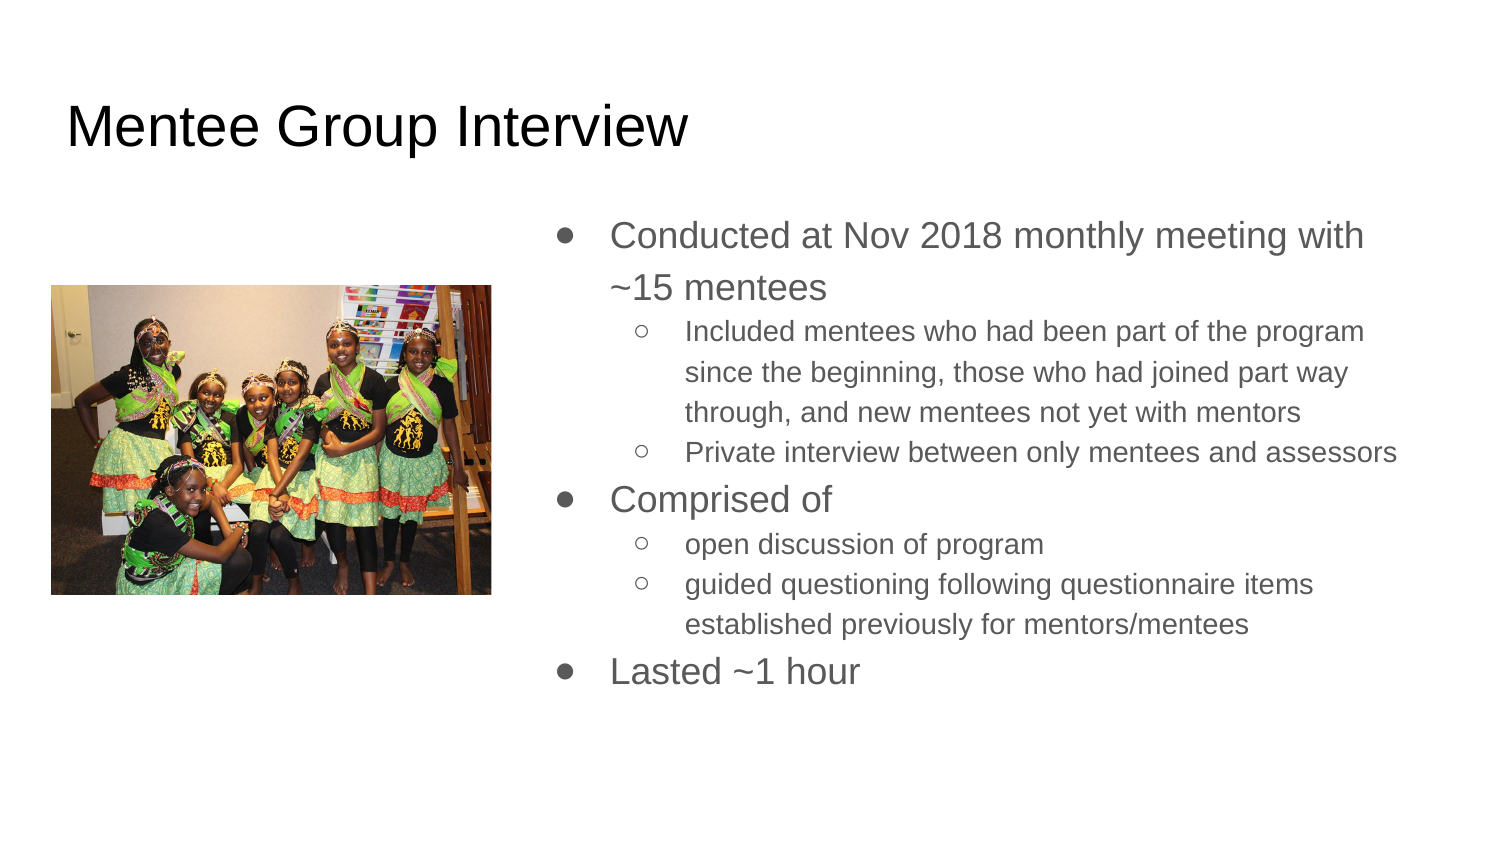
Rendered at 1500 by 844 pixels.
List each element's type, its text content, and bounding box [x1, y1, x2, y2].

picture [50, 285, 492, 595]
list Conducted at Nov 2018 monthly meeting with ~15 mentees Included mentees who had been part of the program since the beginning, those who had joined part way through, and new mentees not yet with mentors Private interview between only mentees and assessors Comprised of open discussion of program guided questioning following questionnaire items established previously for mentors/mentees Lasted ~1 hour [520, 189, 1449, 750]
title Mentee Group Interview [51, 72, 1449, 167]
